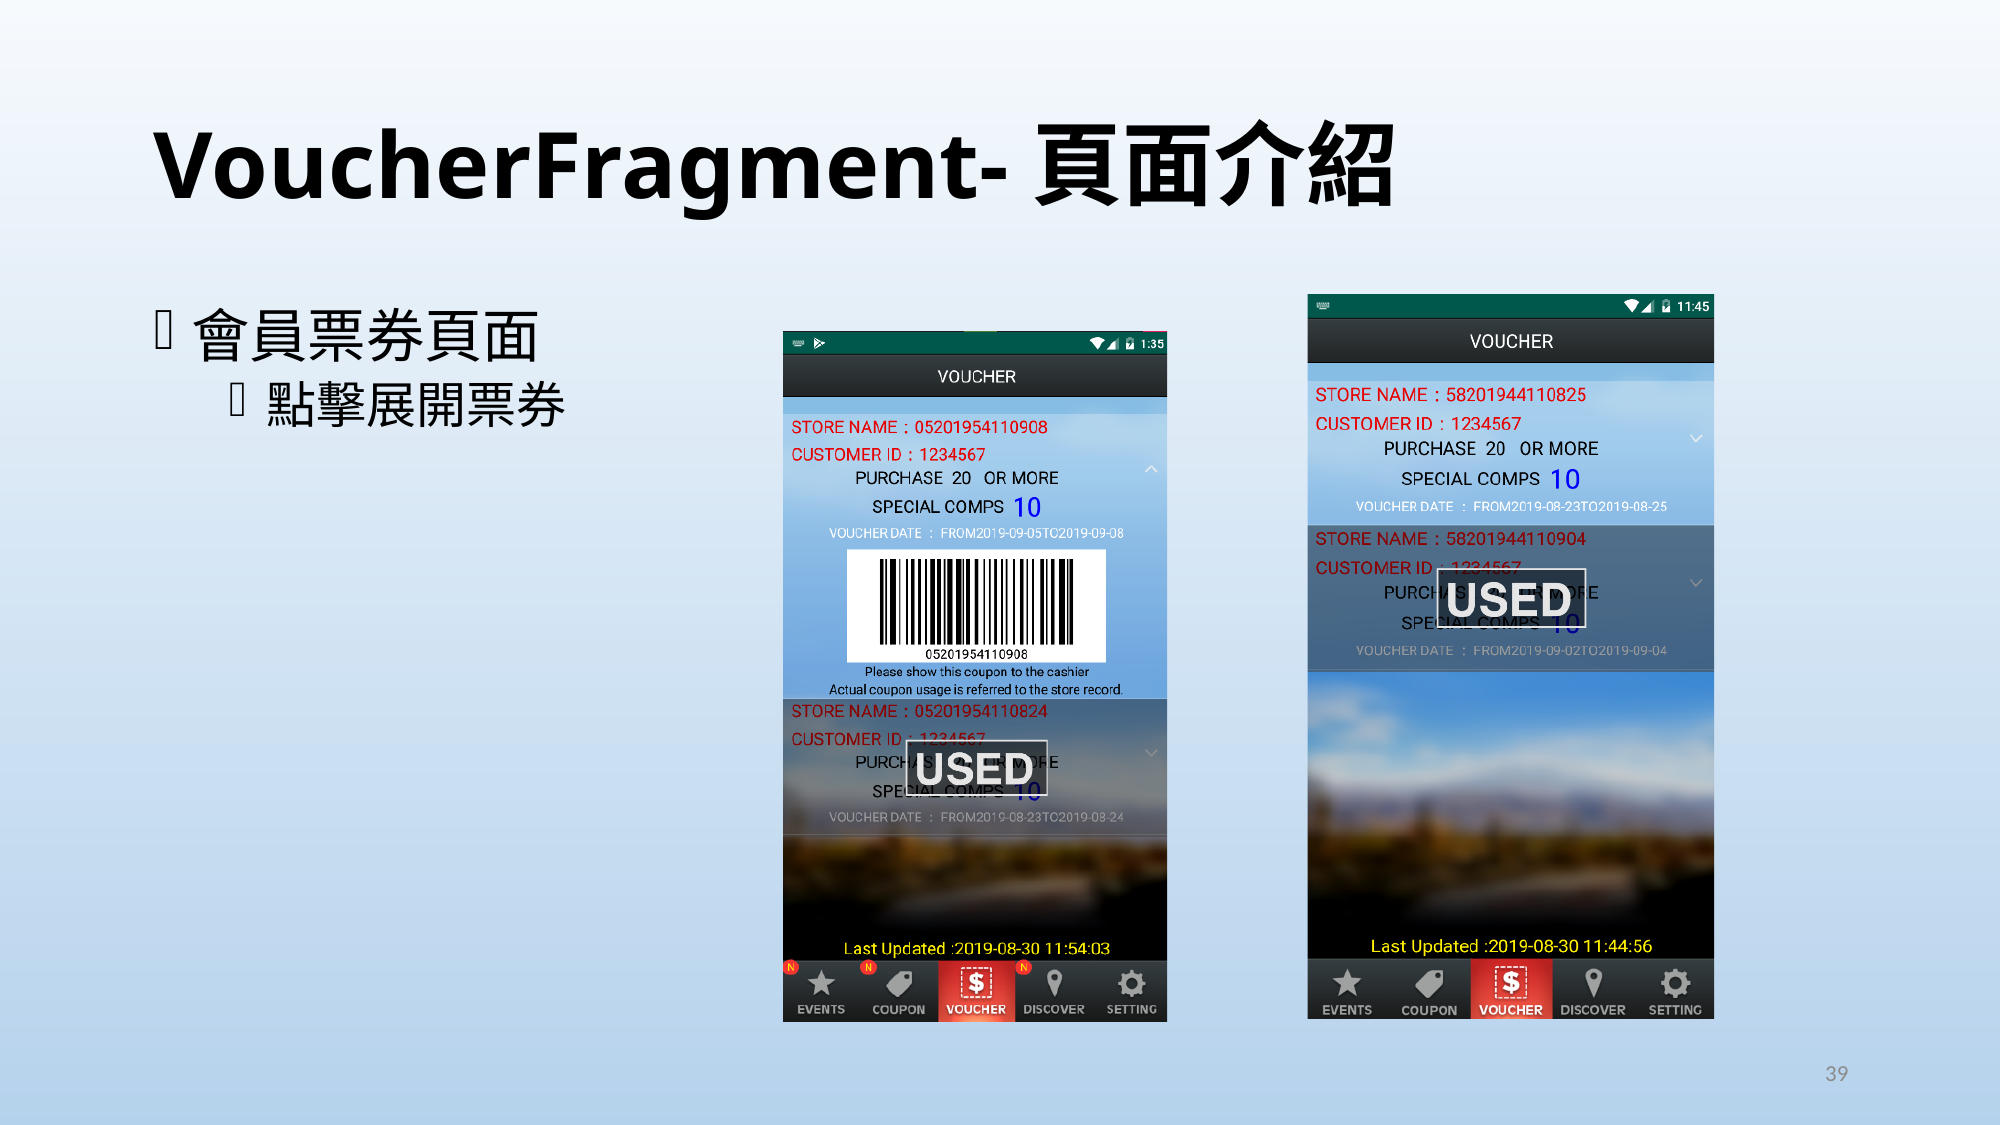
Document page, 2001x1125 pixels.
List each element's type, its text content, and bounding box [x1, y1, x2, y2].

list 會員票券頁面 點擊展開票券 [138, 299, 1307, 1014]
picture [1307, 294, 1715, 1019]
picture [783, 331, 1168, 1022]
slide_number 39 [1413, 1042, 1864, 1103]
title VoucherFragment-頁面介紹 [138, 60, 1864, 278]
